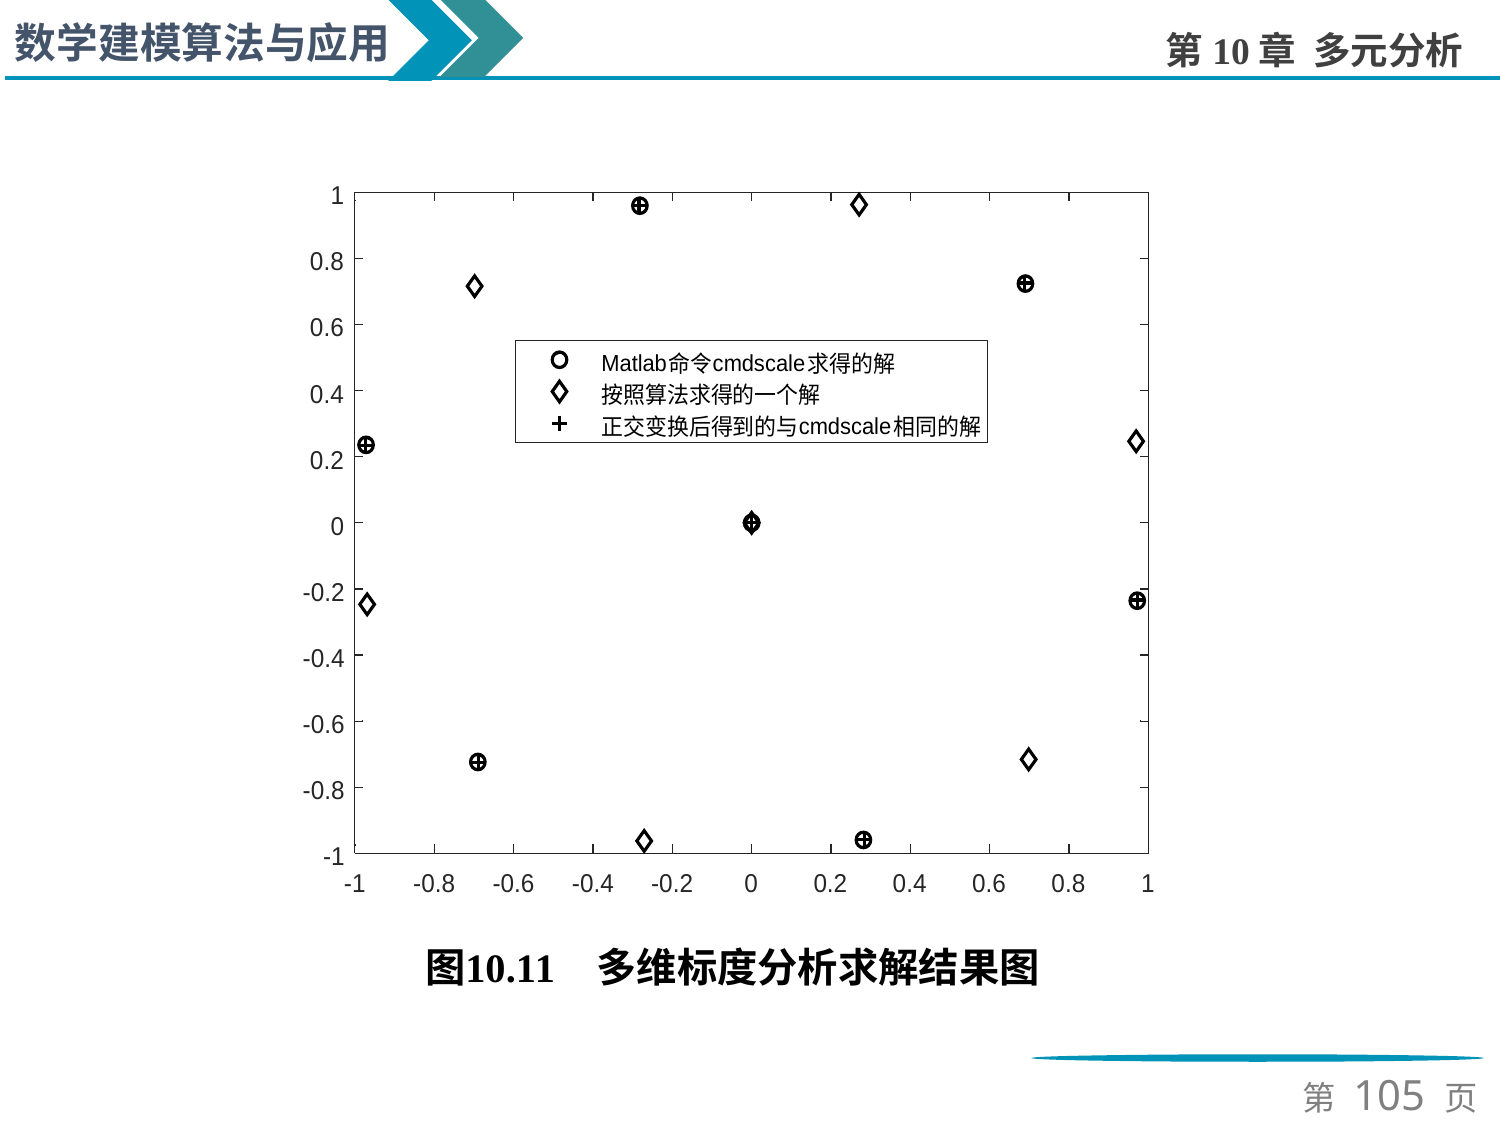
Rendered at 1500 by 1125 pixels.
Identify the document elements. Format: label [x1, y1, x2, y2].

text_box [87, 131, 1377, 1032]
